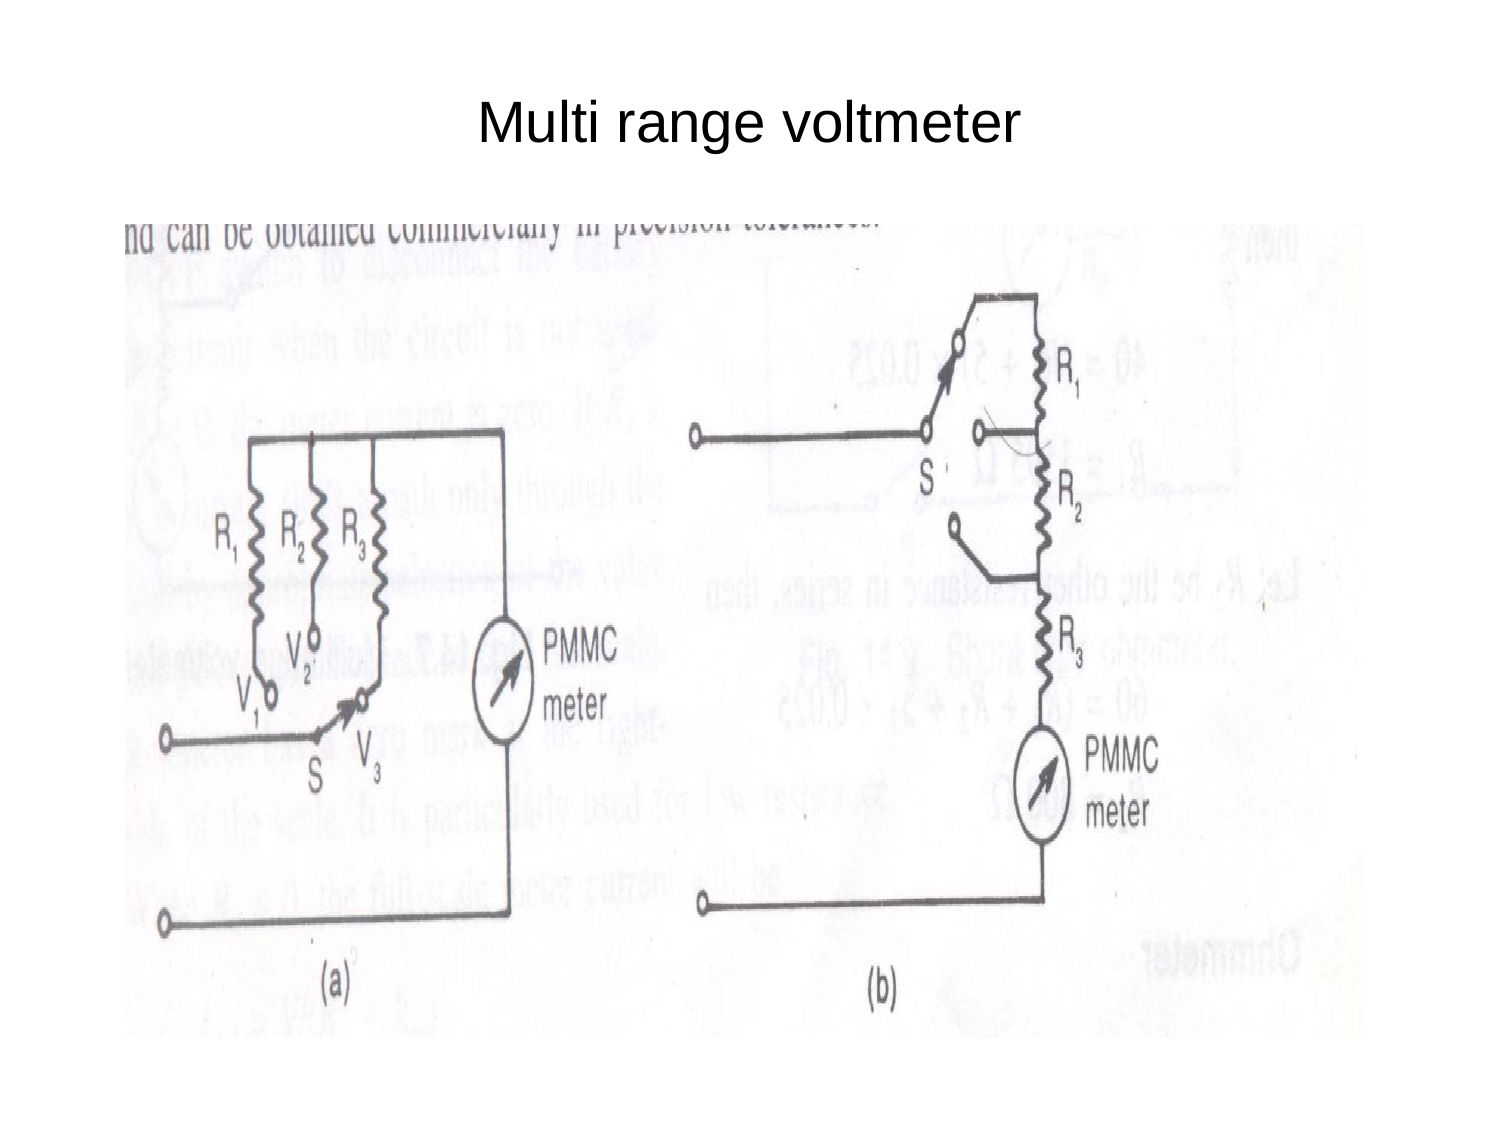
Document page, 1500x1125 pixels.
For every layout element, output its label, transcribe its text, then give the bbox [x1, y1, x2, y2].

title Multi range voltmeter [74, 74, 1426, 163]
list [124, 224, 1363, 1038]
